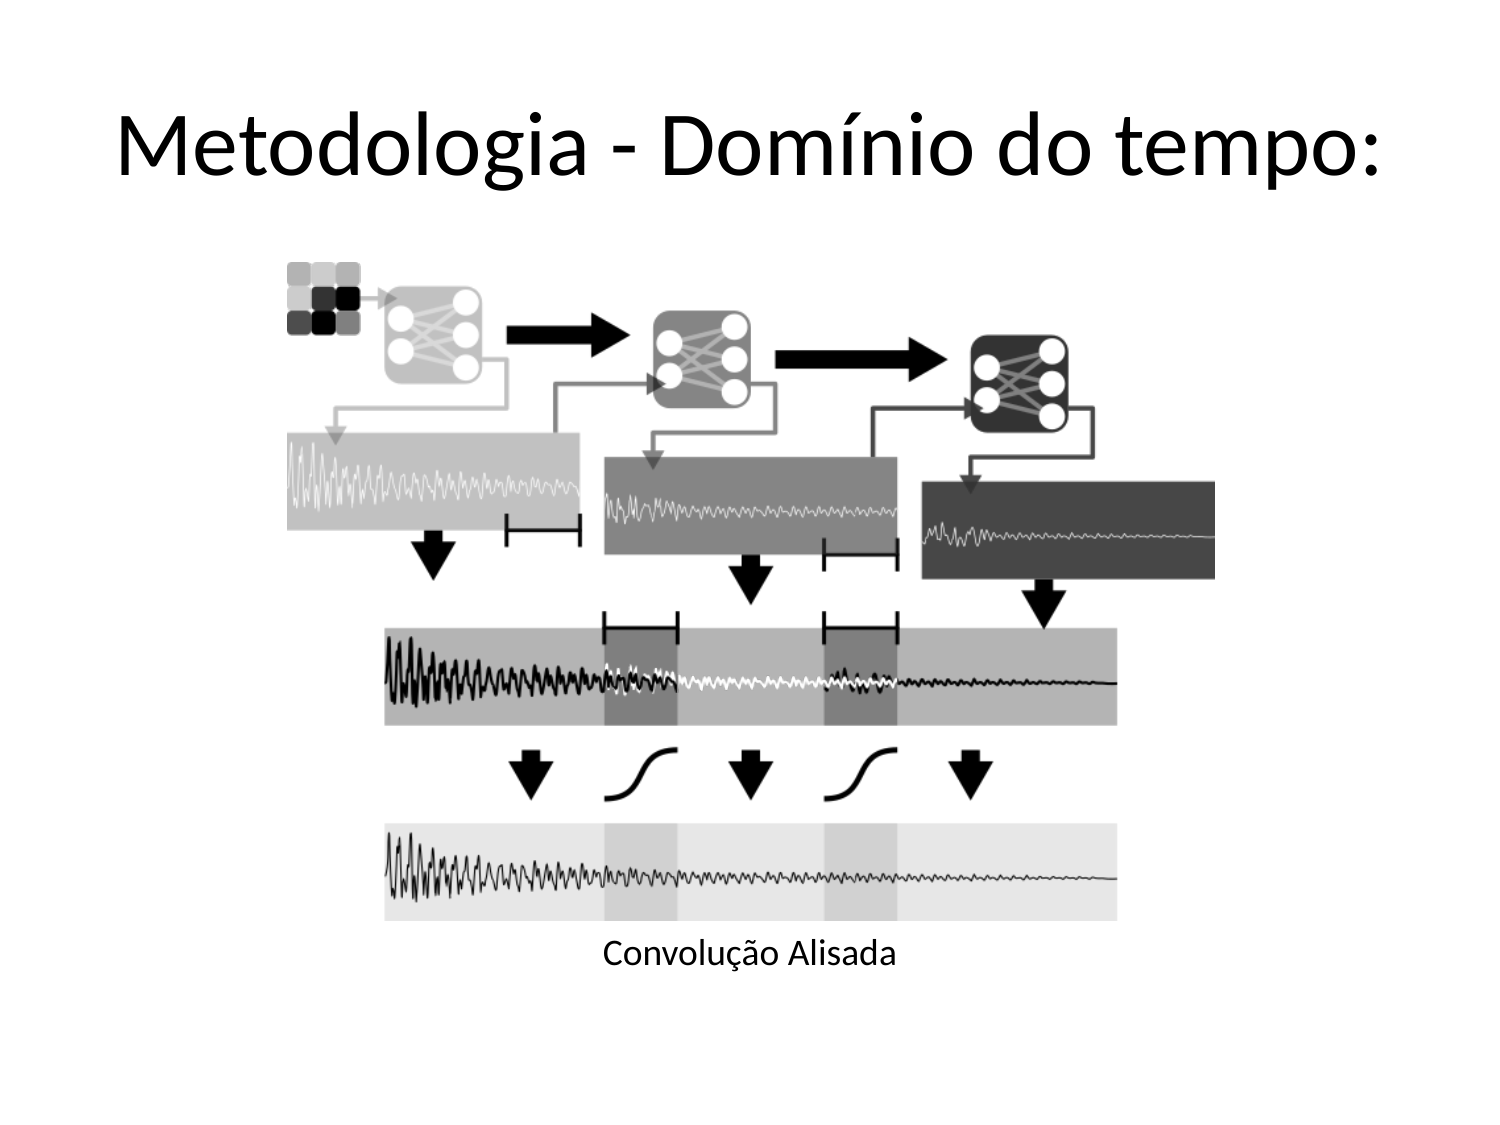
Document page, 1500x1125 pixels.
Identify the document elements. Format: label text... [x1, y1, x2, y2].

text_box Convolução Alisada [74, 920, 1425, 1005]
picture [287, 262, 1215, 921]
title Metodologia - Domínio do tempo: [75, 45, 1425, 233]
